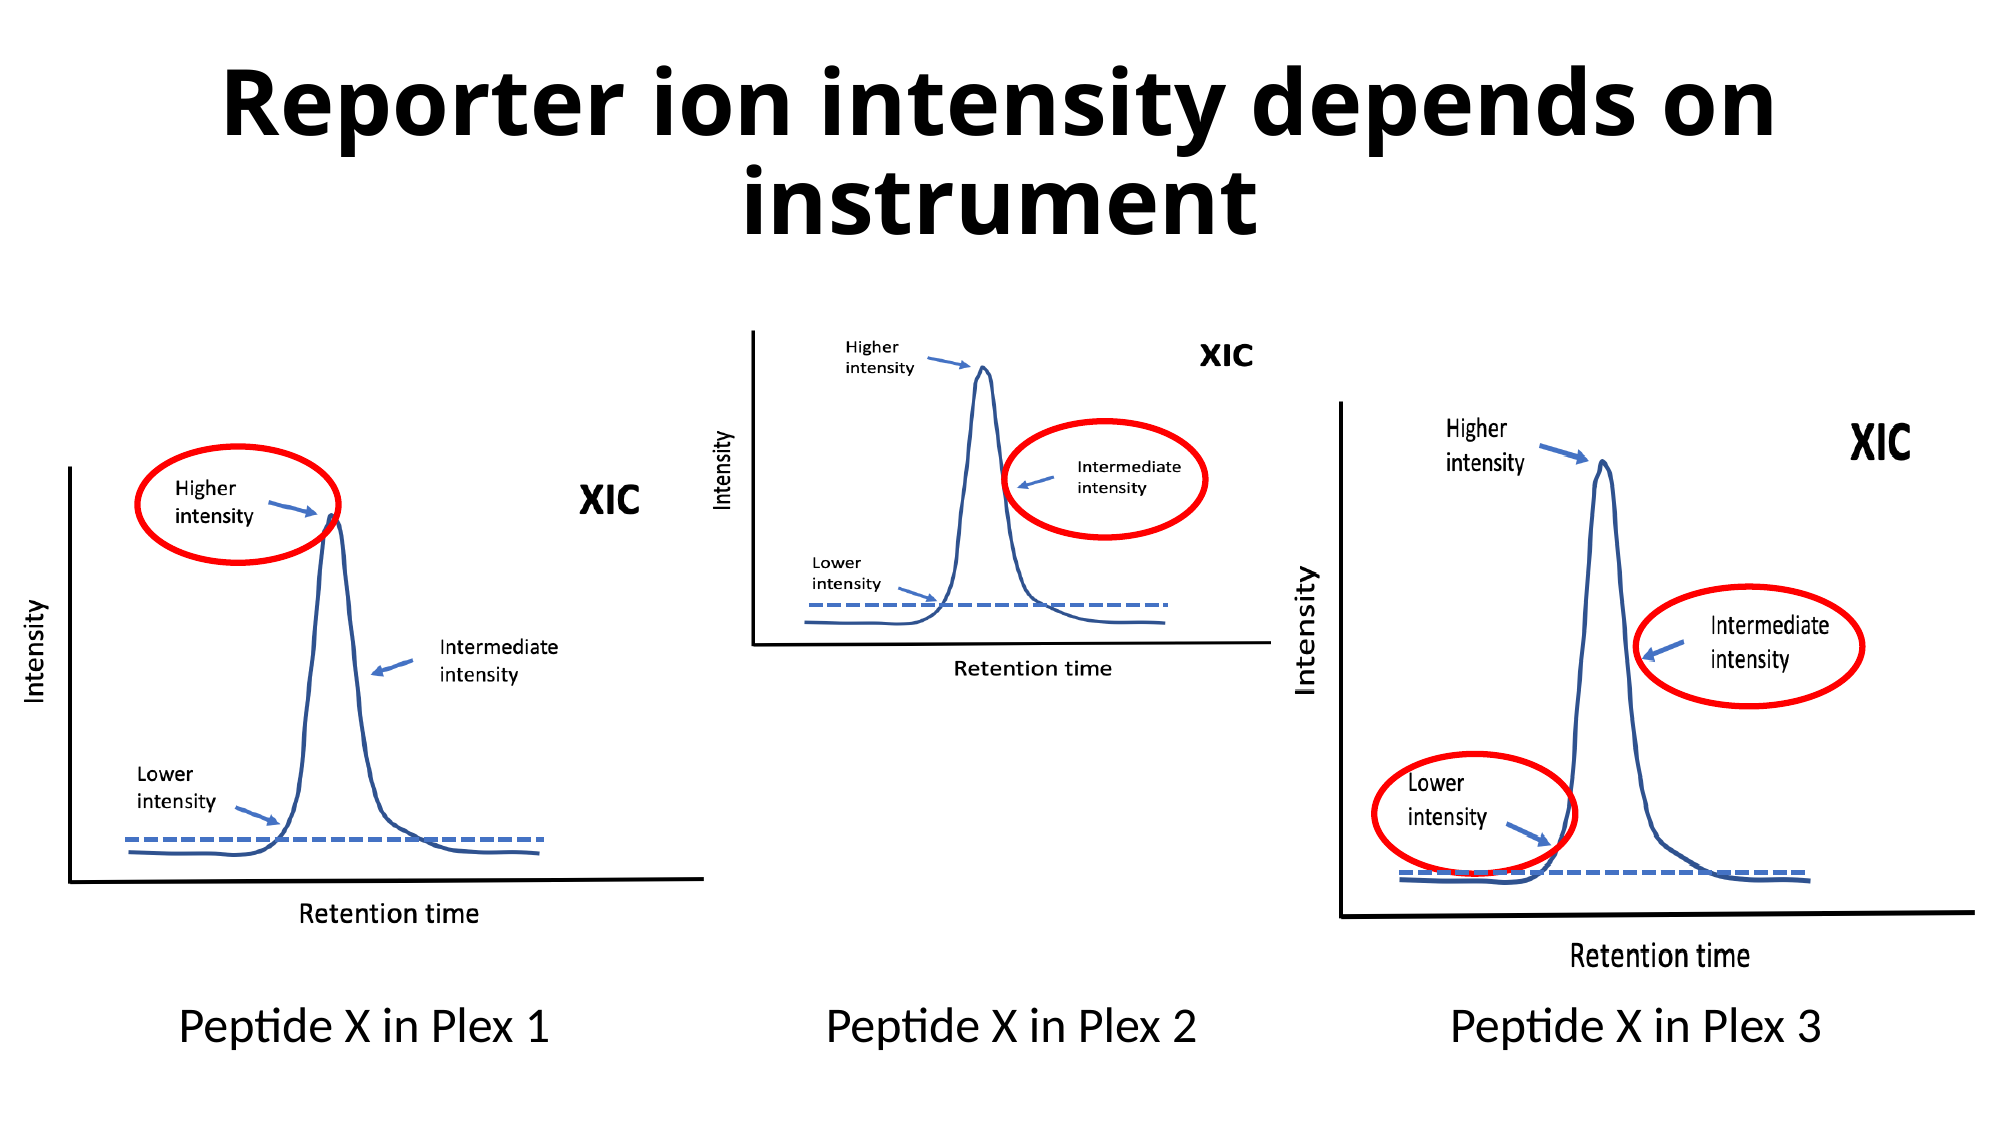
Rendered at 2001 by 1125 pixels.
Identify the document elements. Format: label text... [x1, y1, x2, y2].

title Reporter ion intensity depends on instrument [137, 63, 1863, 248]
text_box Peptide X in Plex 1 [163, 985, 566, 1060]
text_box Peptide X in Plex 2 [811, 985, 1213, 1060]
picture [0, 275, 2000, 982]
text_box Peptide X in Plex 3 [1435, 985, 1837, 1060]
